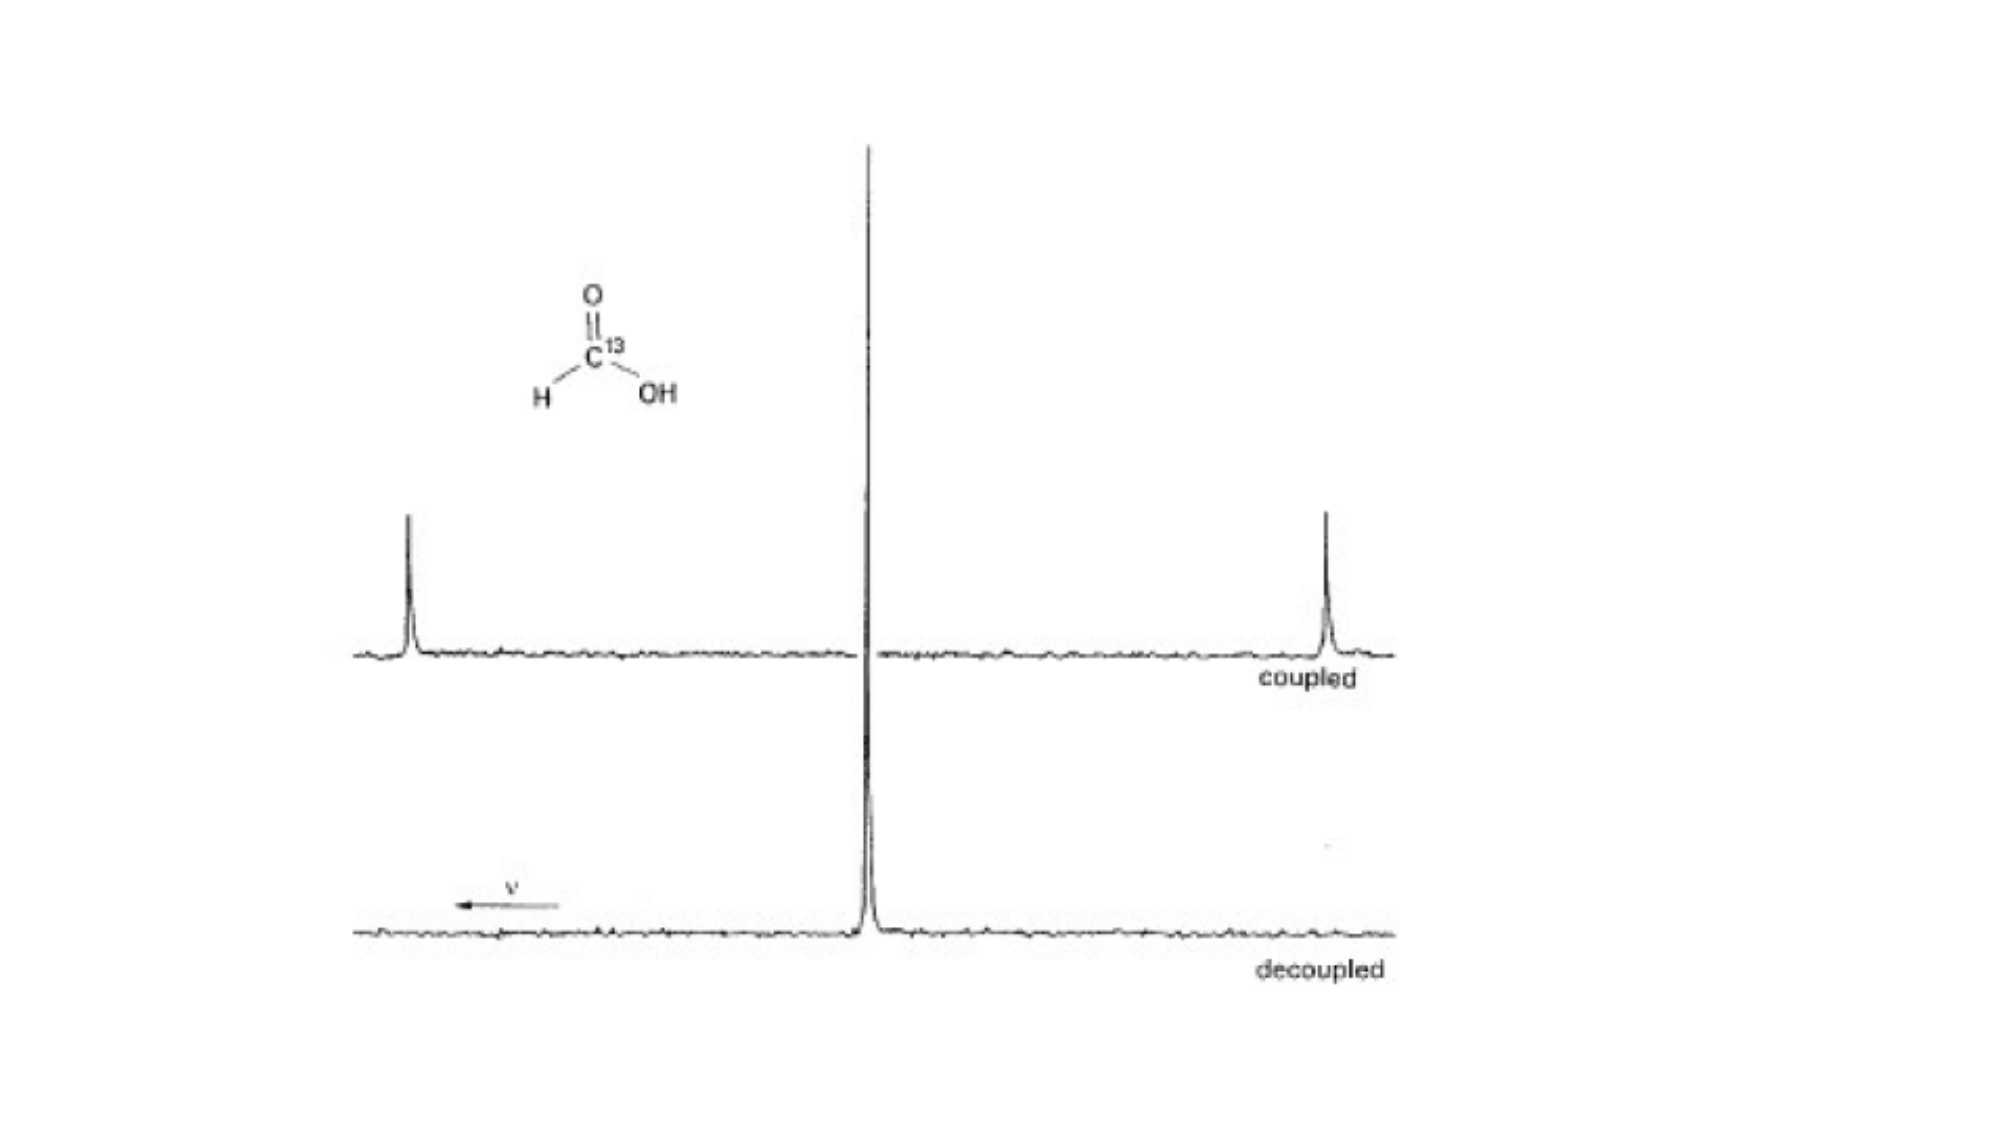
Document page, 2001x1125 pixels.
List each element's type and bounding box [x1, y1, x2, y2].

picture [301, 63, 1469, 1014]
